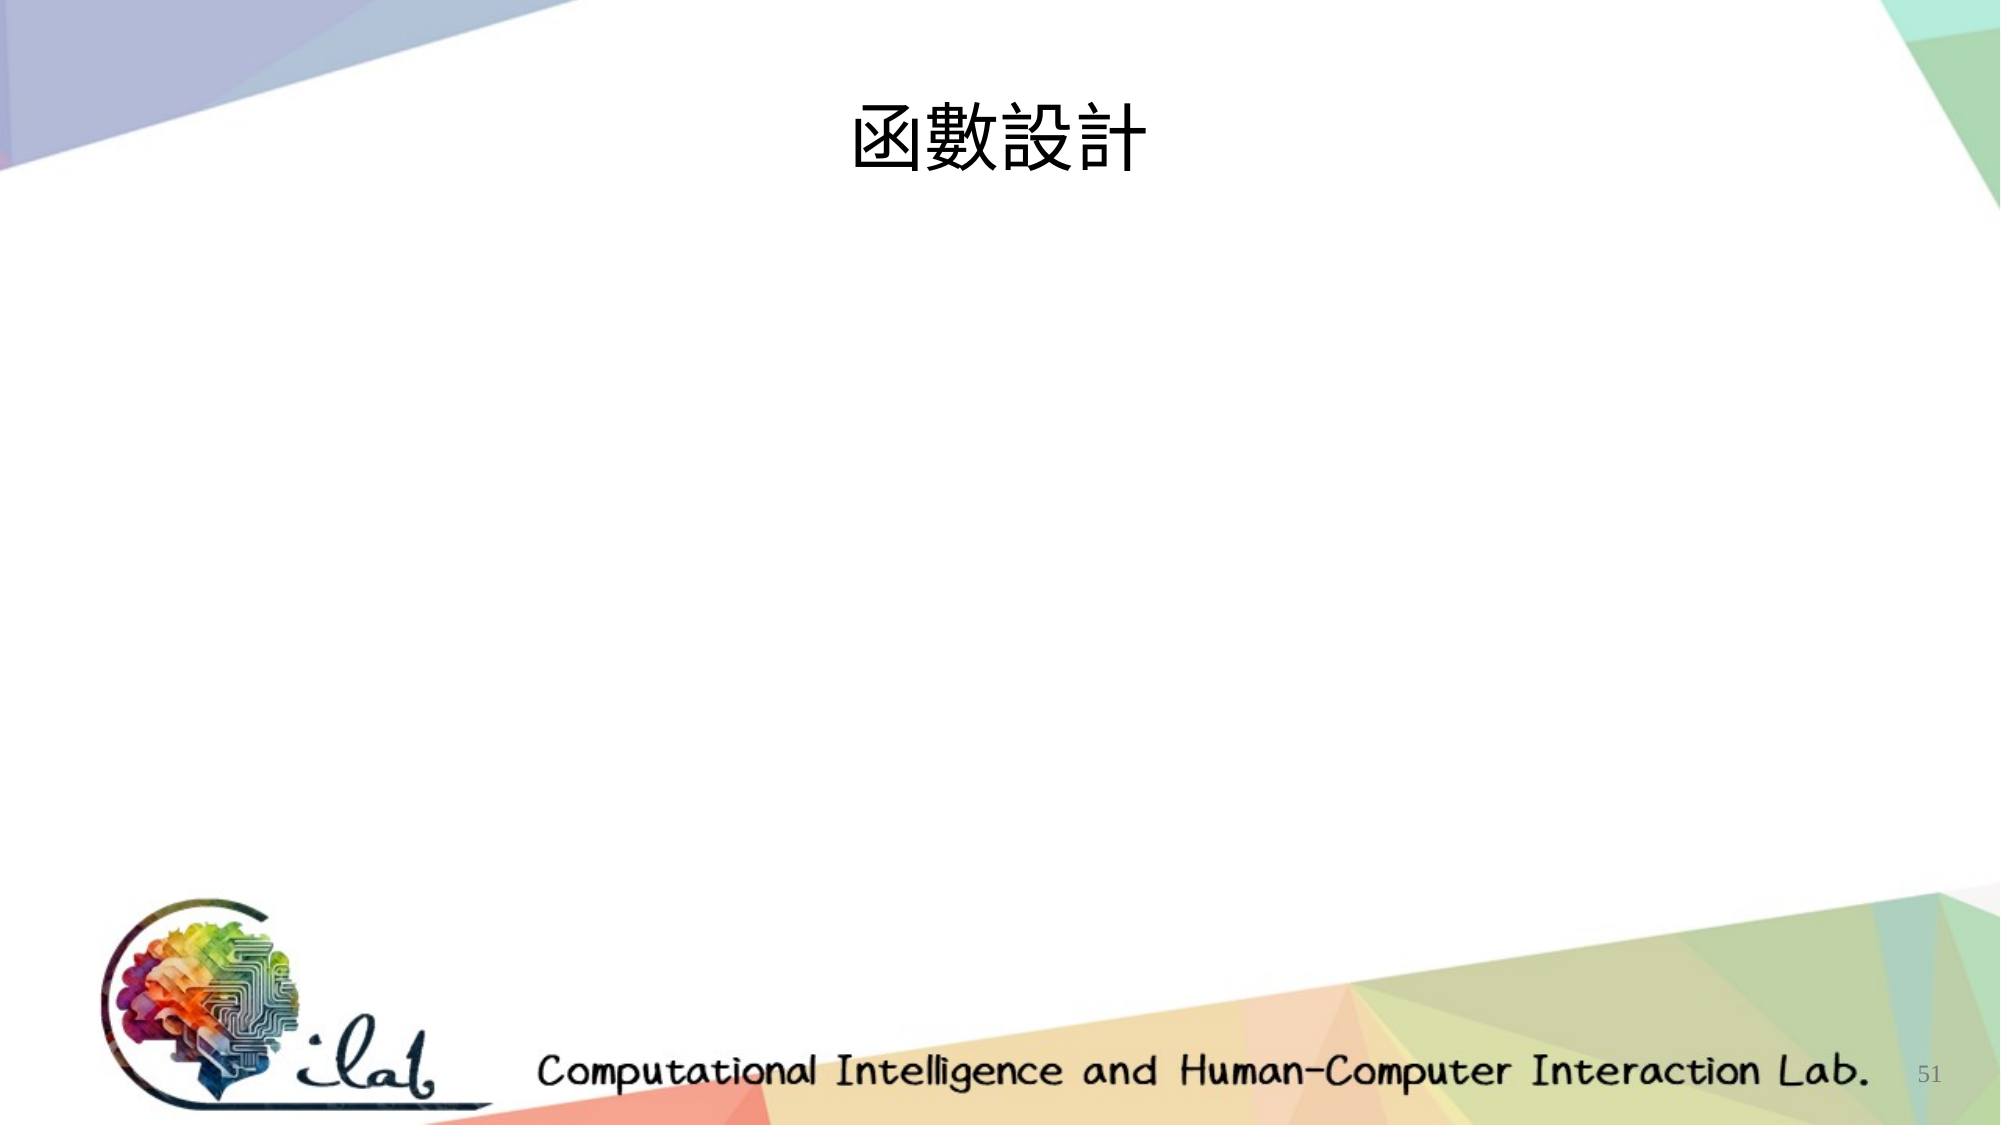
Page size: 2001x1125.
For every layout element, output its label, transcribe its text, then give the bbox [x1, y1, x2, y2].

picture [0, 0, 2001, 1125]
text_box 函數設計 [835, 82, 1165, 188]
slide_number 51 [1507, 1042, 1958, 1103]
